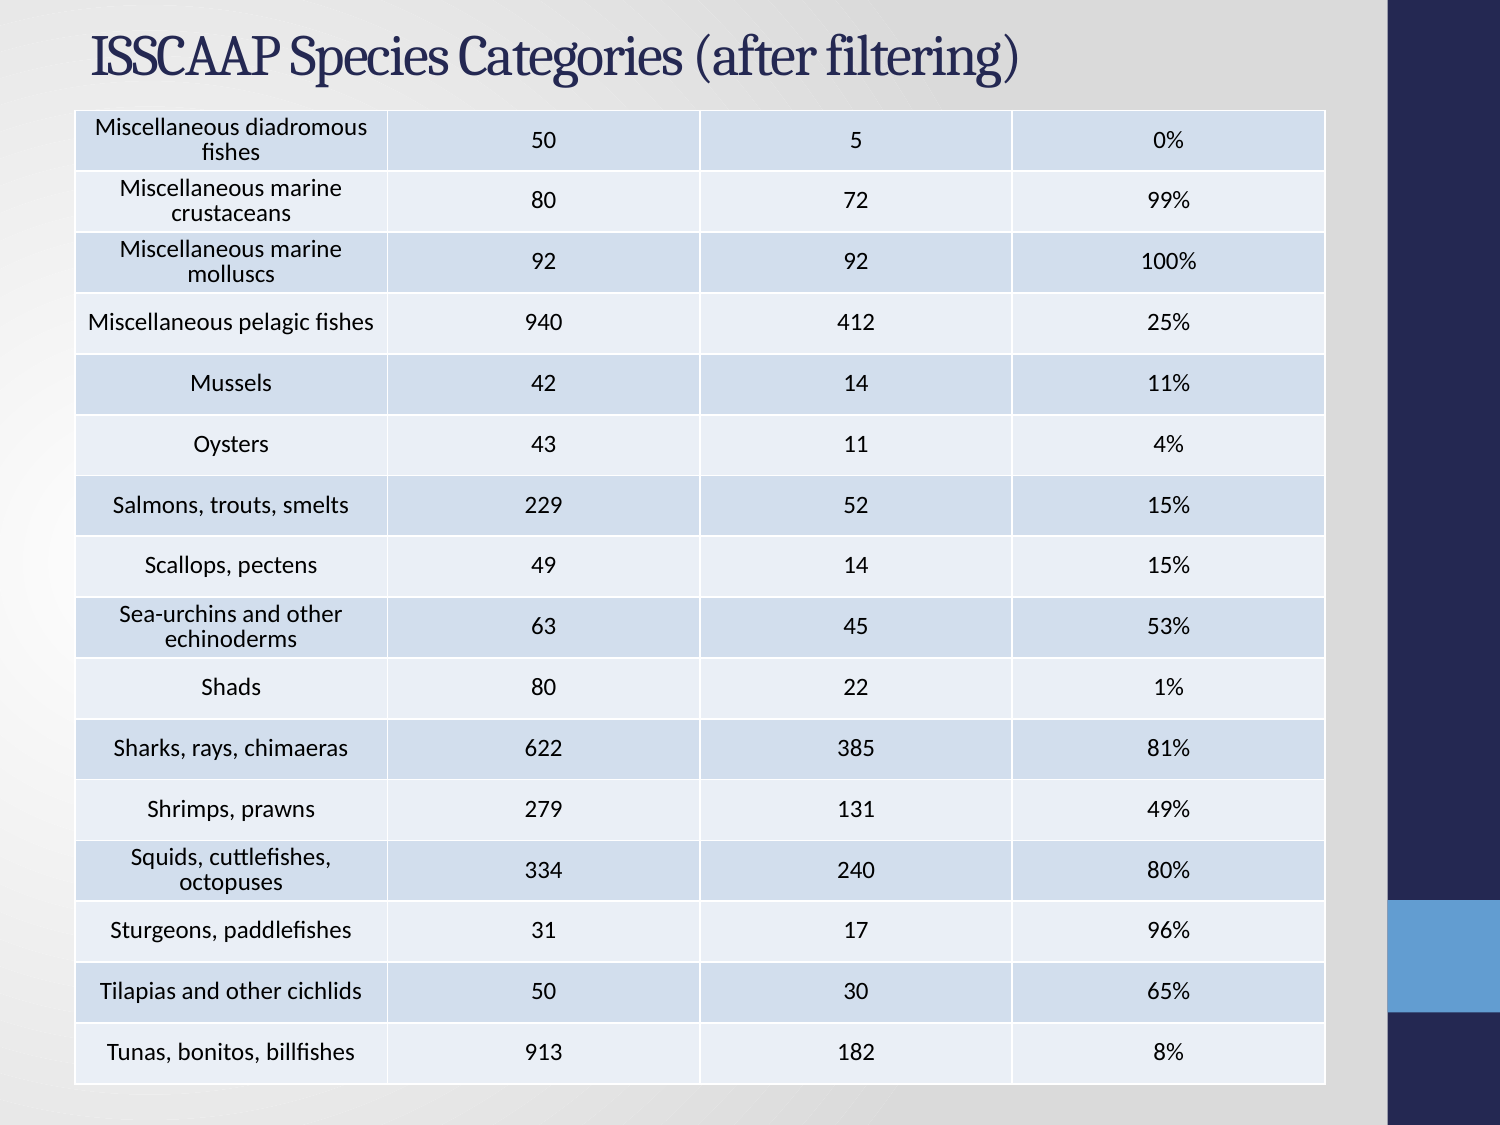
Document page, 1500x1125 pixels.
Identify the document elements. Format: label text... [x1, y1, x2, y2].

table_cell Miscellaneous pelagic fishes [76, 294, 387, 353]
table_cell 72 [701, 172, 1011, 231]
table_cell Sea-urchins and other echinoderms [76, 598, 387, 657]
table_cell 14 [701, 537, 1011, 596]
table_cell 80% [1013, 841, 1324, 900]
table_cell 43 [388, 416, 699, 475]
table_cell 45 [701, 598, 1011, 657]
table_cell 53% [1013, 598, 1324, 657]
table_cell 99% [1013, 172, 1324, 231]
table_cell Tunas, bonitos, billfishes [76, 1024, 387, 1083]
table_cell 52 [701, 476, 1011, 535]
table_cell 63 [388, 598, 699, 657]
table_cell 4% [1013, 416, 1324, 475]
table_cell 50 [388, 963, 699, 1022]
table_cell 15% [1013, 537, 1324, 596]
table_cell 22 [701, 659, 1011, 718]
table_cell 65% [1013, 963, 1324, 1022]
table_cell 240 [701, 841, 1011, 900]
table_cell 42 [388, 355, 699, 414]
table_cell 412 [701, 294, 1011, 353]
table_cell 80 [388, 659, 699, 718]
table_cell 81% [1013, 720, 1324, 779]
table_cell Miscellaneous marine crustaceans [76, 172, 387, 231]
table_header 50 [388, 111, 699, 170]
table_cell 11% [1013, 355, 1324, 414]
table_cell 49 [388, 537, 699, 596]
table_cell 31 [388, 902, 699, 961]
table_cell Scallops, pectens [76, 537, 387, 596]
table_cell Mussels [76, 355, 387, 414]
table_cell Squids, cuttlefishes, octopuses [76, 841, 387, 900]
table_cell 131 [701, 780, 1011, 840]
table_cell 92 [388, 233, 699, 292]
table_cell 25% [1013, 294, 1324, 353]
title ISSCAAP Species Categories (after filtering) [75, 3, 1325, 100]
table_header 0% [1013, 111, 1324, 170]
table_cell 8% [1013, 1024, 1324, 1083]
table_cell 100% [1013, 233, 1324, 292]
table_header Miscellaneous diadromous fishes [76, 111, 387, 170]
table_cell 229 [388, 476, 699, 535]
table_cell Salmons, trouts, smelts [76, 476, 387, 535]
table_cell Oysters [76, 416, 387, 475]
table_cell 49% [1013, 780, 1324, 840]
table_cell Tilapias and other cichlids [76, 963, 387, 1022]
table_cell 622 [388, 720, 699, 779]
table_cell 30 [701, 963, 1011, 1022]
table_cell Shrimps, prawns [76, 780, 387, 840]
table_cell 14 [701, 355, 1011, 414]
table_cell 15% [1013, 476, 1324, 535]
table_cell Miscellaneous marine molluscs [76, 233, 387, 292]
table_cell Sturgeons, paddlefishes [76, 902, 387, 961]
table_cell 11 [701, 416, 1011, 475]
table_cell 913 [388, 1024, 699, 1083]
table_cell 182 [701, 1024, 1011, 1083]
table_cell 80 [388, 172, 699, 231]
table_cell 92 [701, 233, 1011, 292]
table_cell Shads [76, 659, 387, 718]
table_cell 334 [388, 841, 699, 900]
table_cell 385 [701, 720, 1011, 779]
table_cell 1% [1013, 659, 1324, 718]
table_cell 96% [1013, 902, 1324, 961]
table_header 5 [701, 111, 1011, 170]
table_cell 940 [388, 294, 699, 353]
table_cell Sharks, rays, chimaeras [76, 720, 387, 779]
table_cell 279 [388, 780, 699, 840]
table_cell 17 [701, 902, 1011, 961]
